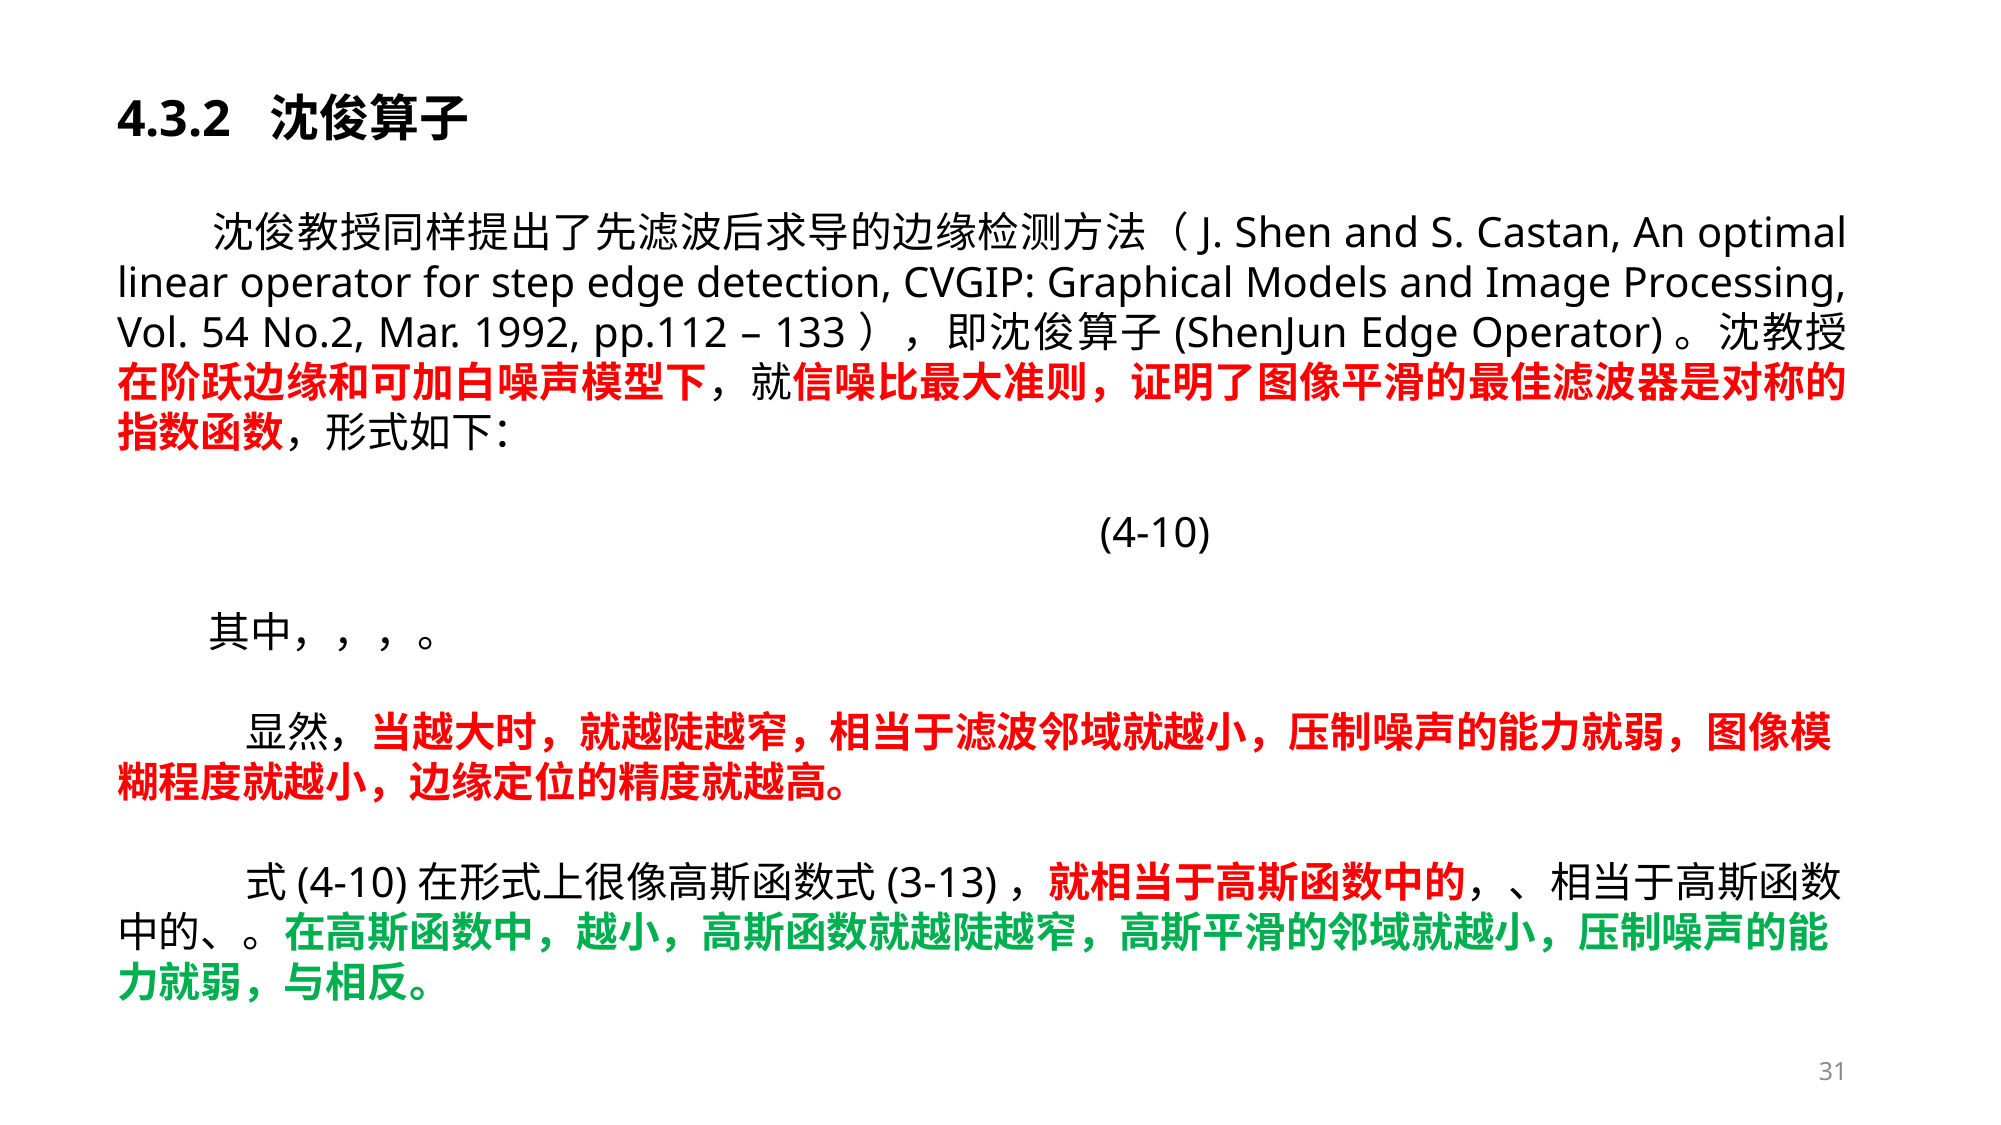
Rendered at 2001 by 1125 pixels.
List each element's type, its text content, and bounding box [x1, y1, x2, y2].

text_box 4.3.2 沈俊算子 [102, 78, 1441, 154]
slide_number 31 [1412, 1042, 1863, 1103]
